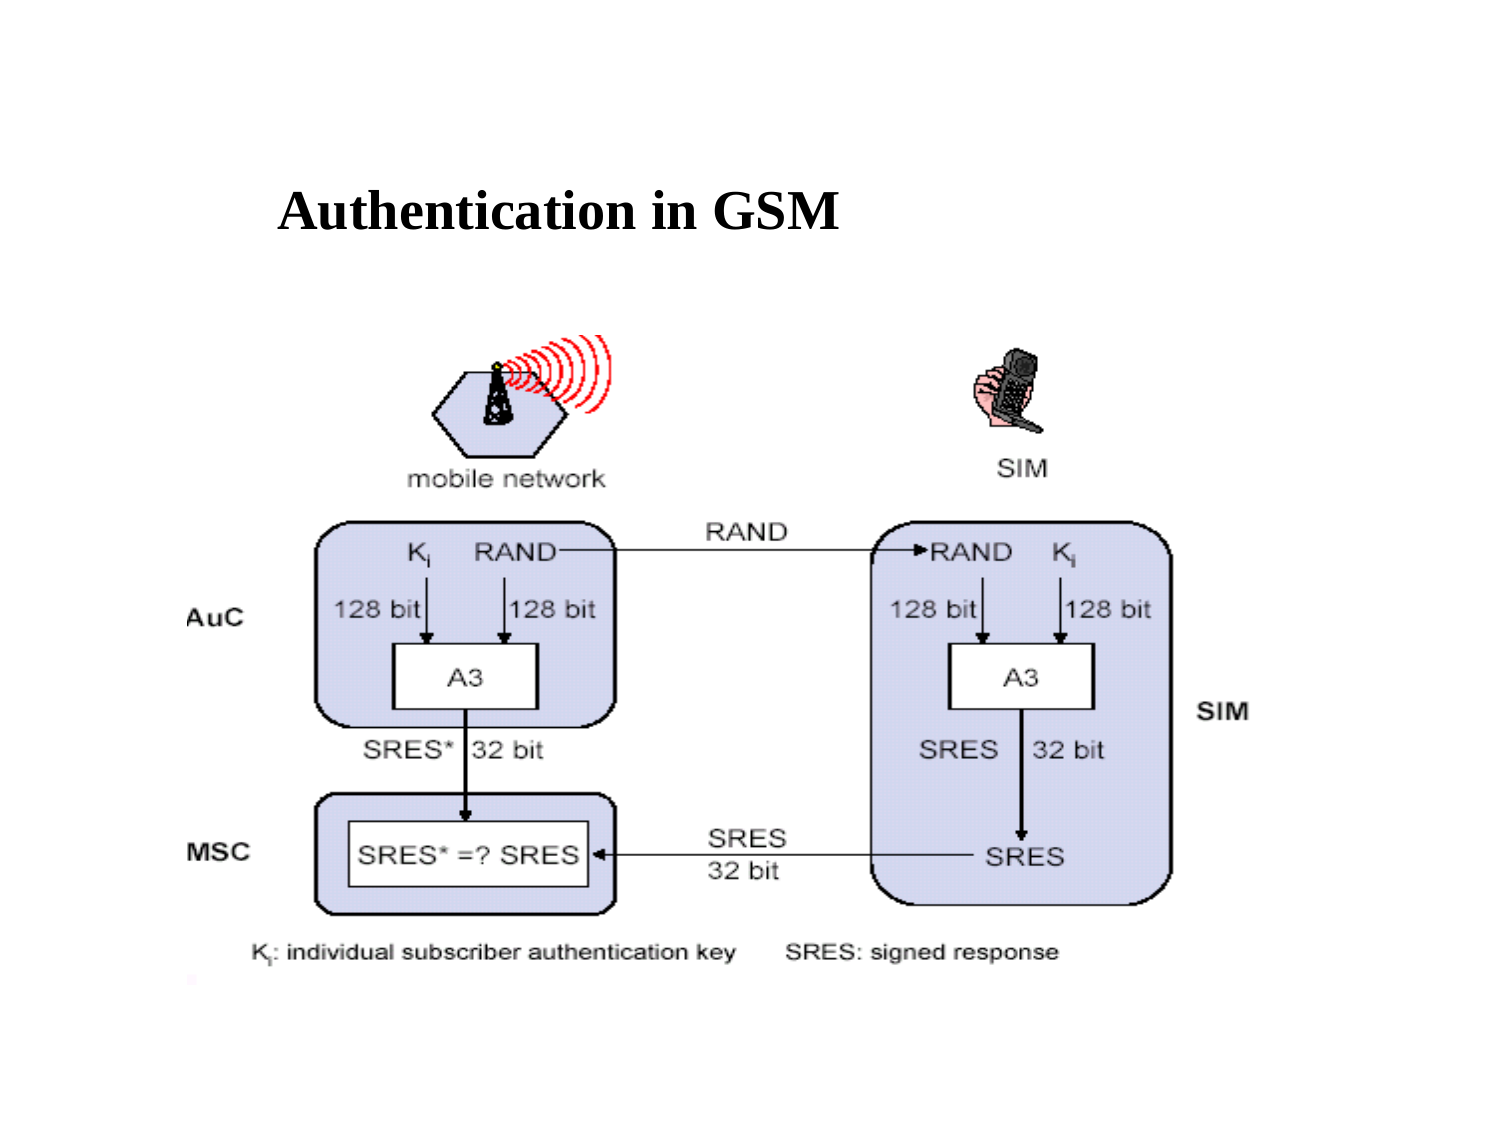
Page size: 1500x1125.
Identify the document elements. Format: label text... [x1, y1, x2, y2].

title Authentication in GSM [262, 140, 1219, 282]
picture [186, 334, 1313, 985]
